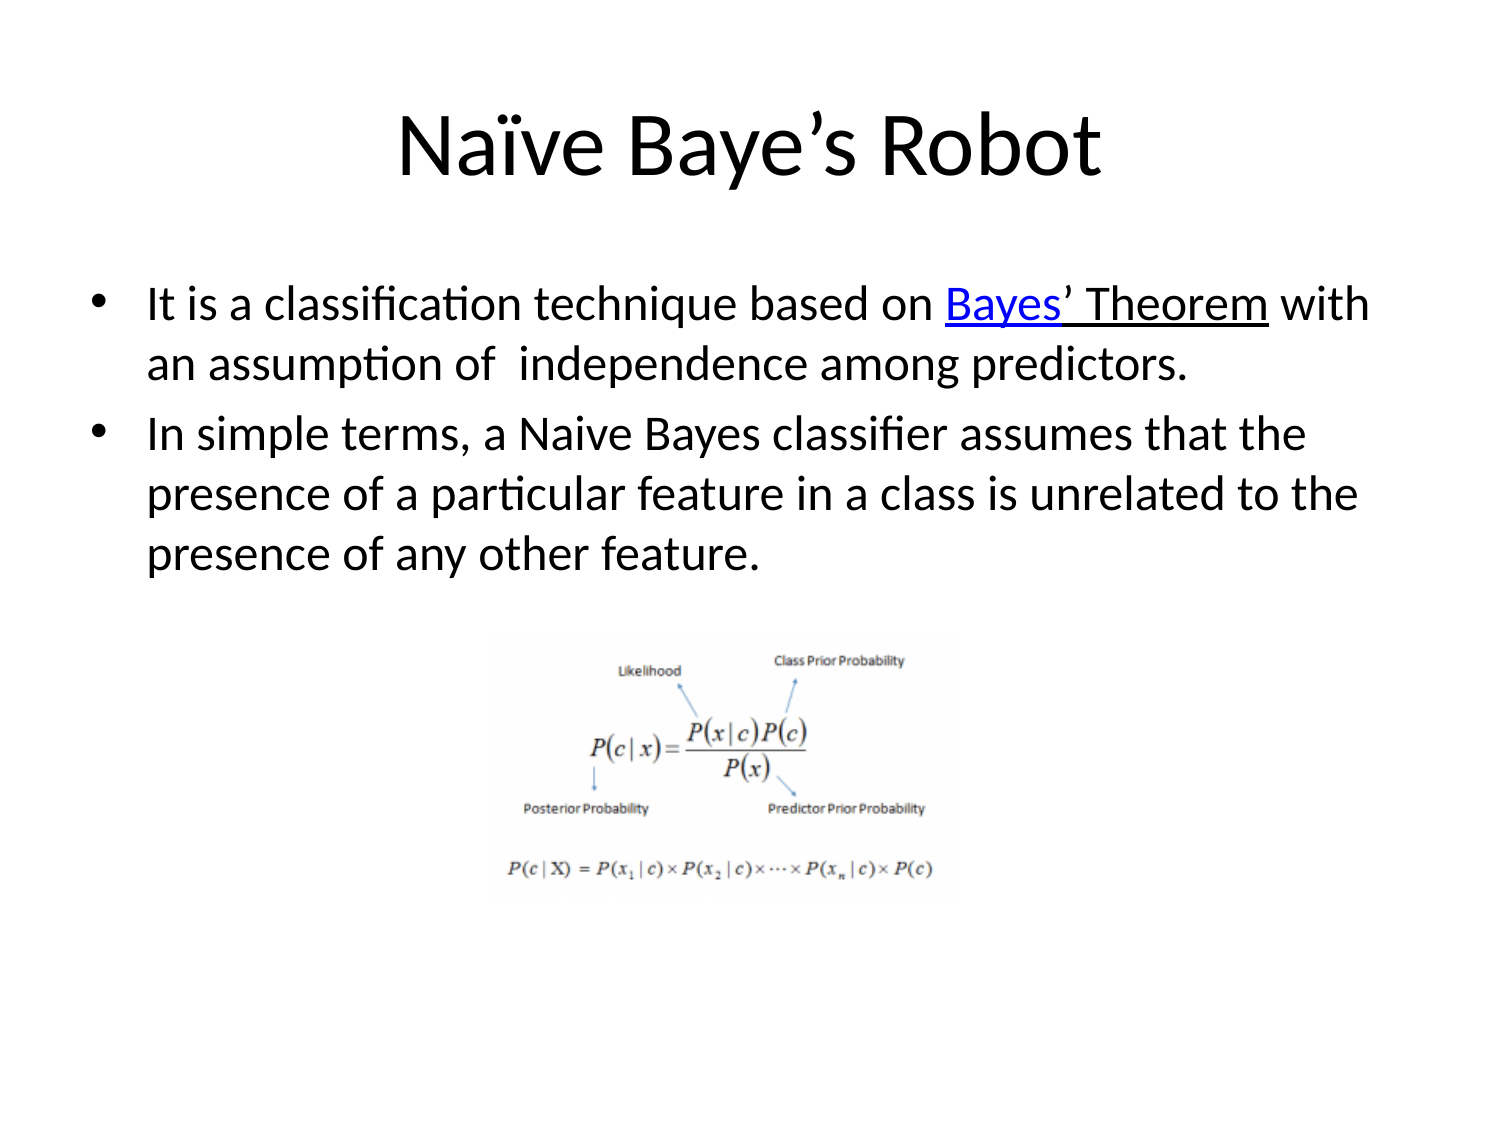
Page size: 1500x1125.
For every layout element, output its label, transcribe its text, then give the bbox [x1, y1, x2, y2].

title Naïve Baye’s Robot [75, 45, 1425, 233]
picture [487, 630, 957, 901]
list It is a classification technique based on Bayes’ Theorem with an assumption of independence among predictors. In simple terms, a Naive Bayes classifier assumes that the presence of a particular feature in a class is unrelated to the presence of any other feature. [75, 262, 1425, 1005]
